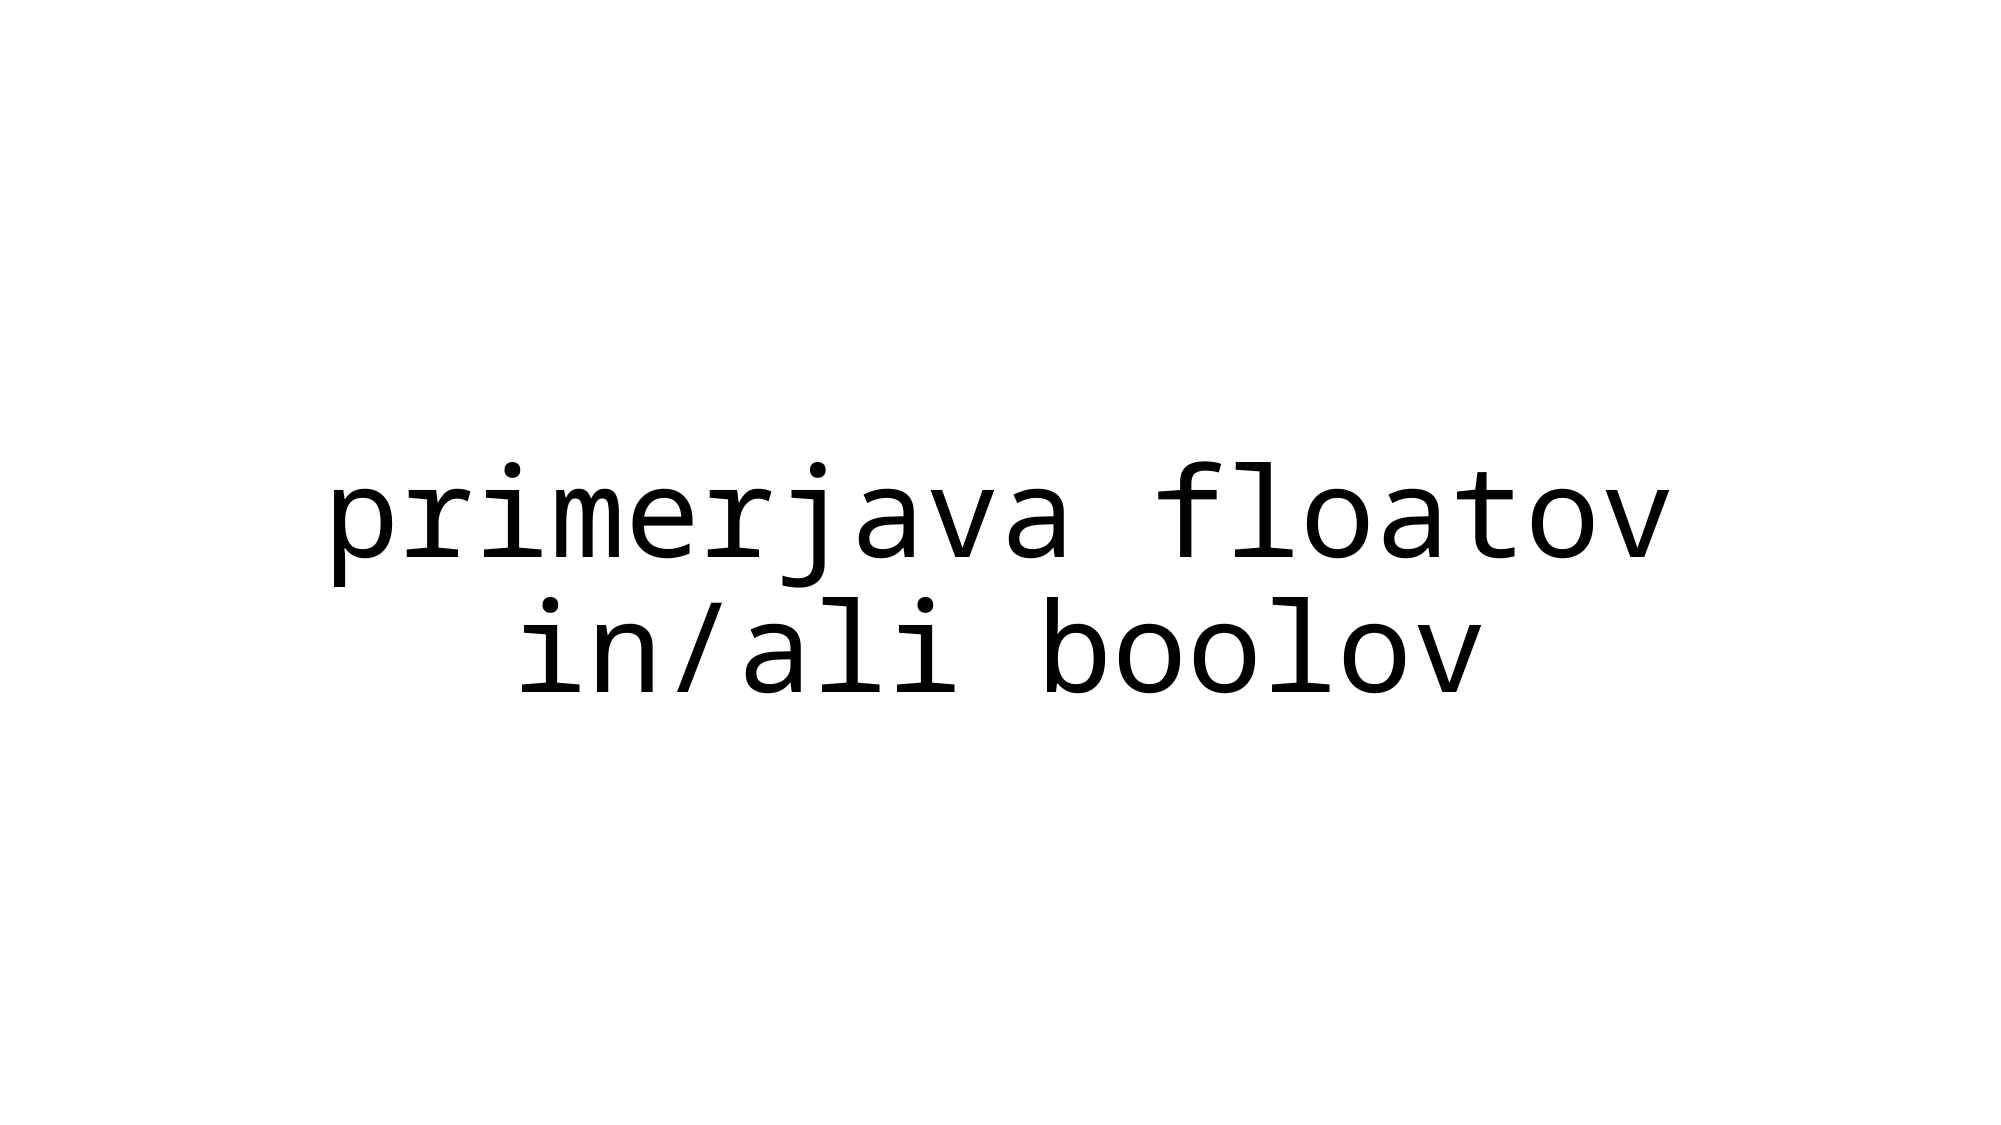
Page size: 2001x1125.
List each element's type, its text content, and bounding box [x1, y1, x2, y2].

title primerjava floatov in/ali boolov [249, 335, 1750, 727]
